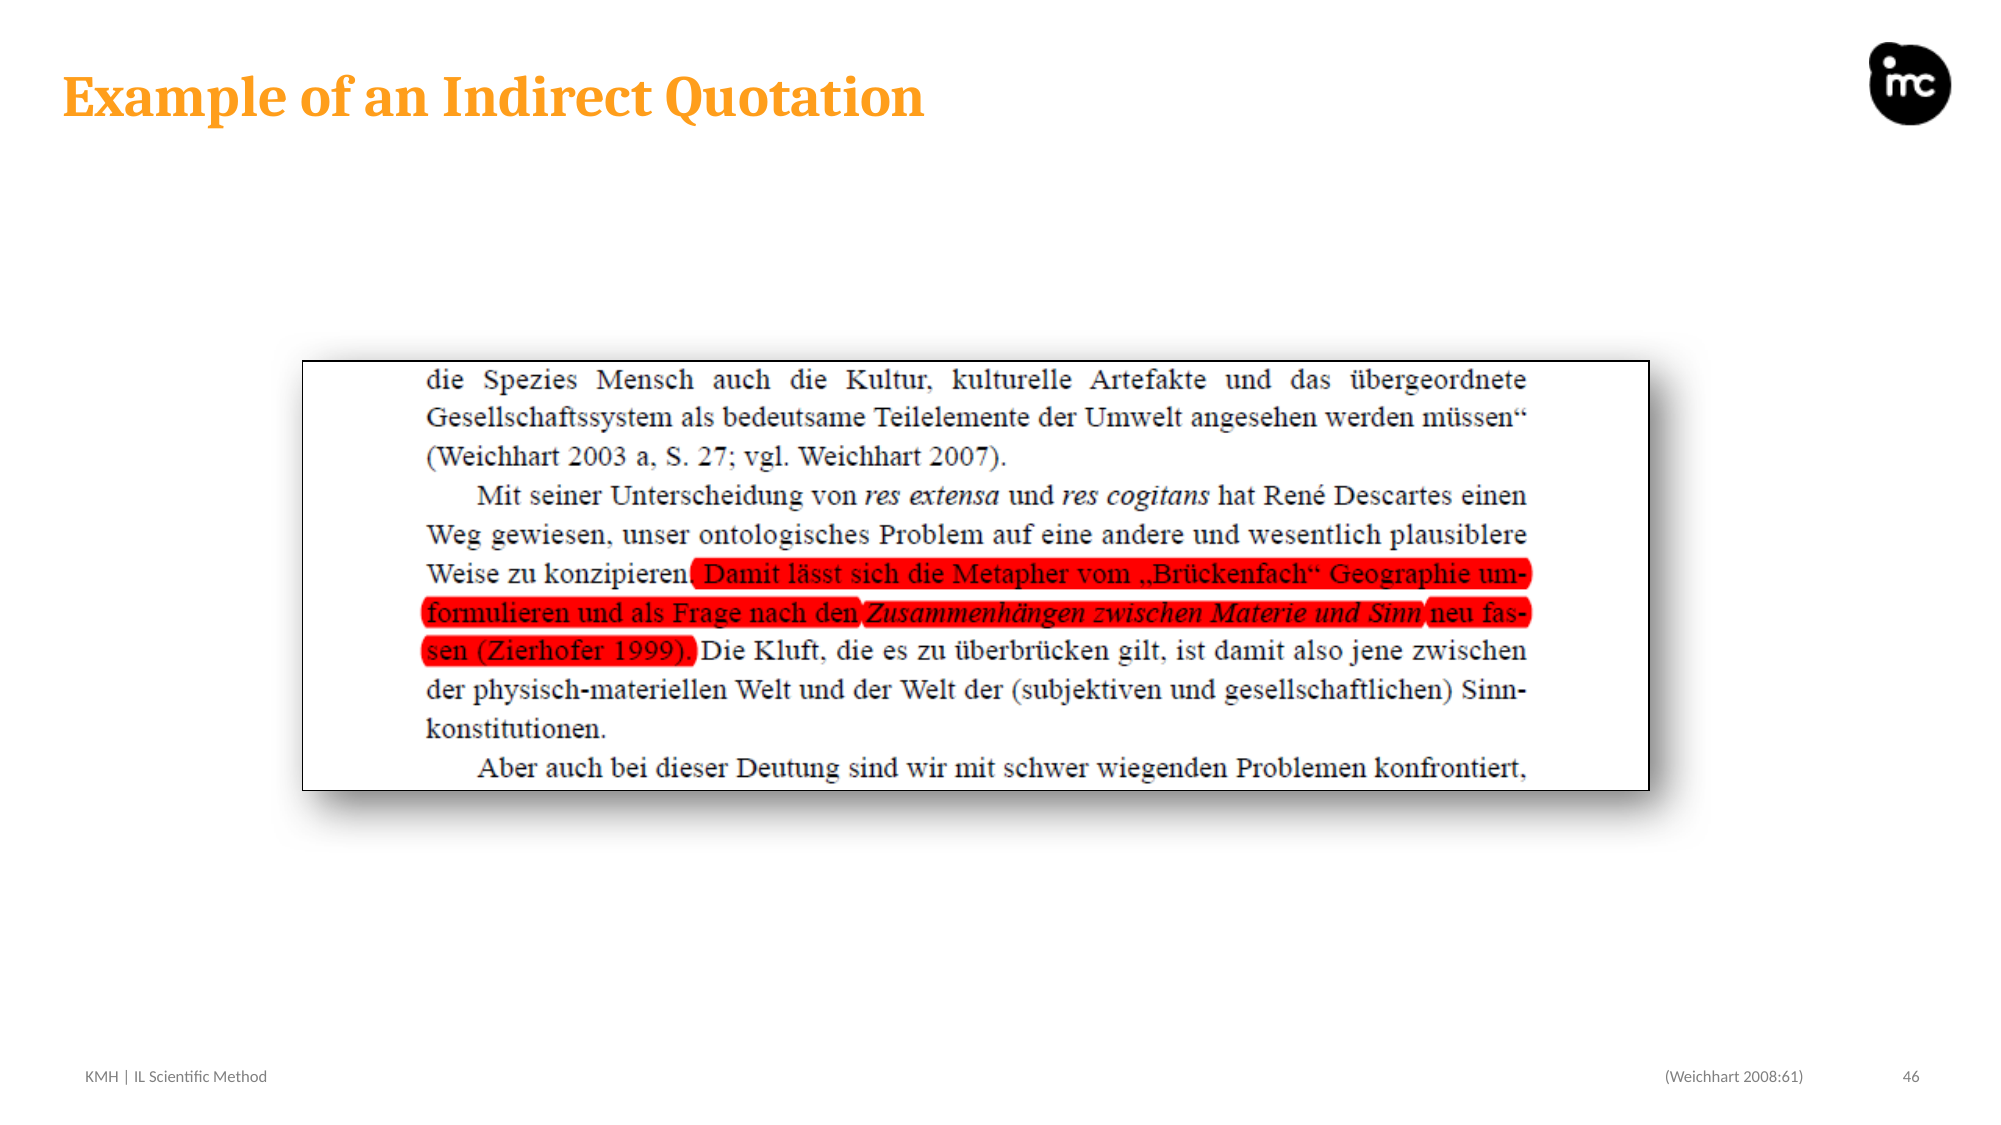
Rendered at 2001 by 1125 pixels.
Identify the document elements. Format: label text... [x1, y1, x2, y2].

title Example of an Indirect Quotation [47, 50, 1870, 126]
picture [302, 361, 1649, 791]
list (Weichhart 2008:61) [968, 1058, 1819, 1094]
picture [1869, 42, 1953, 127]
